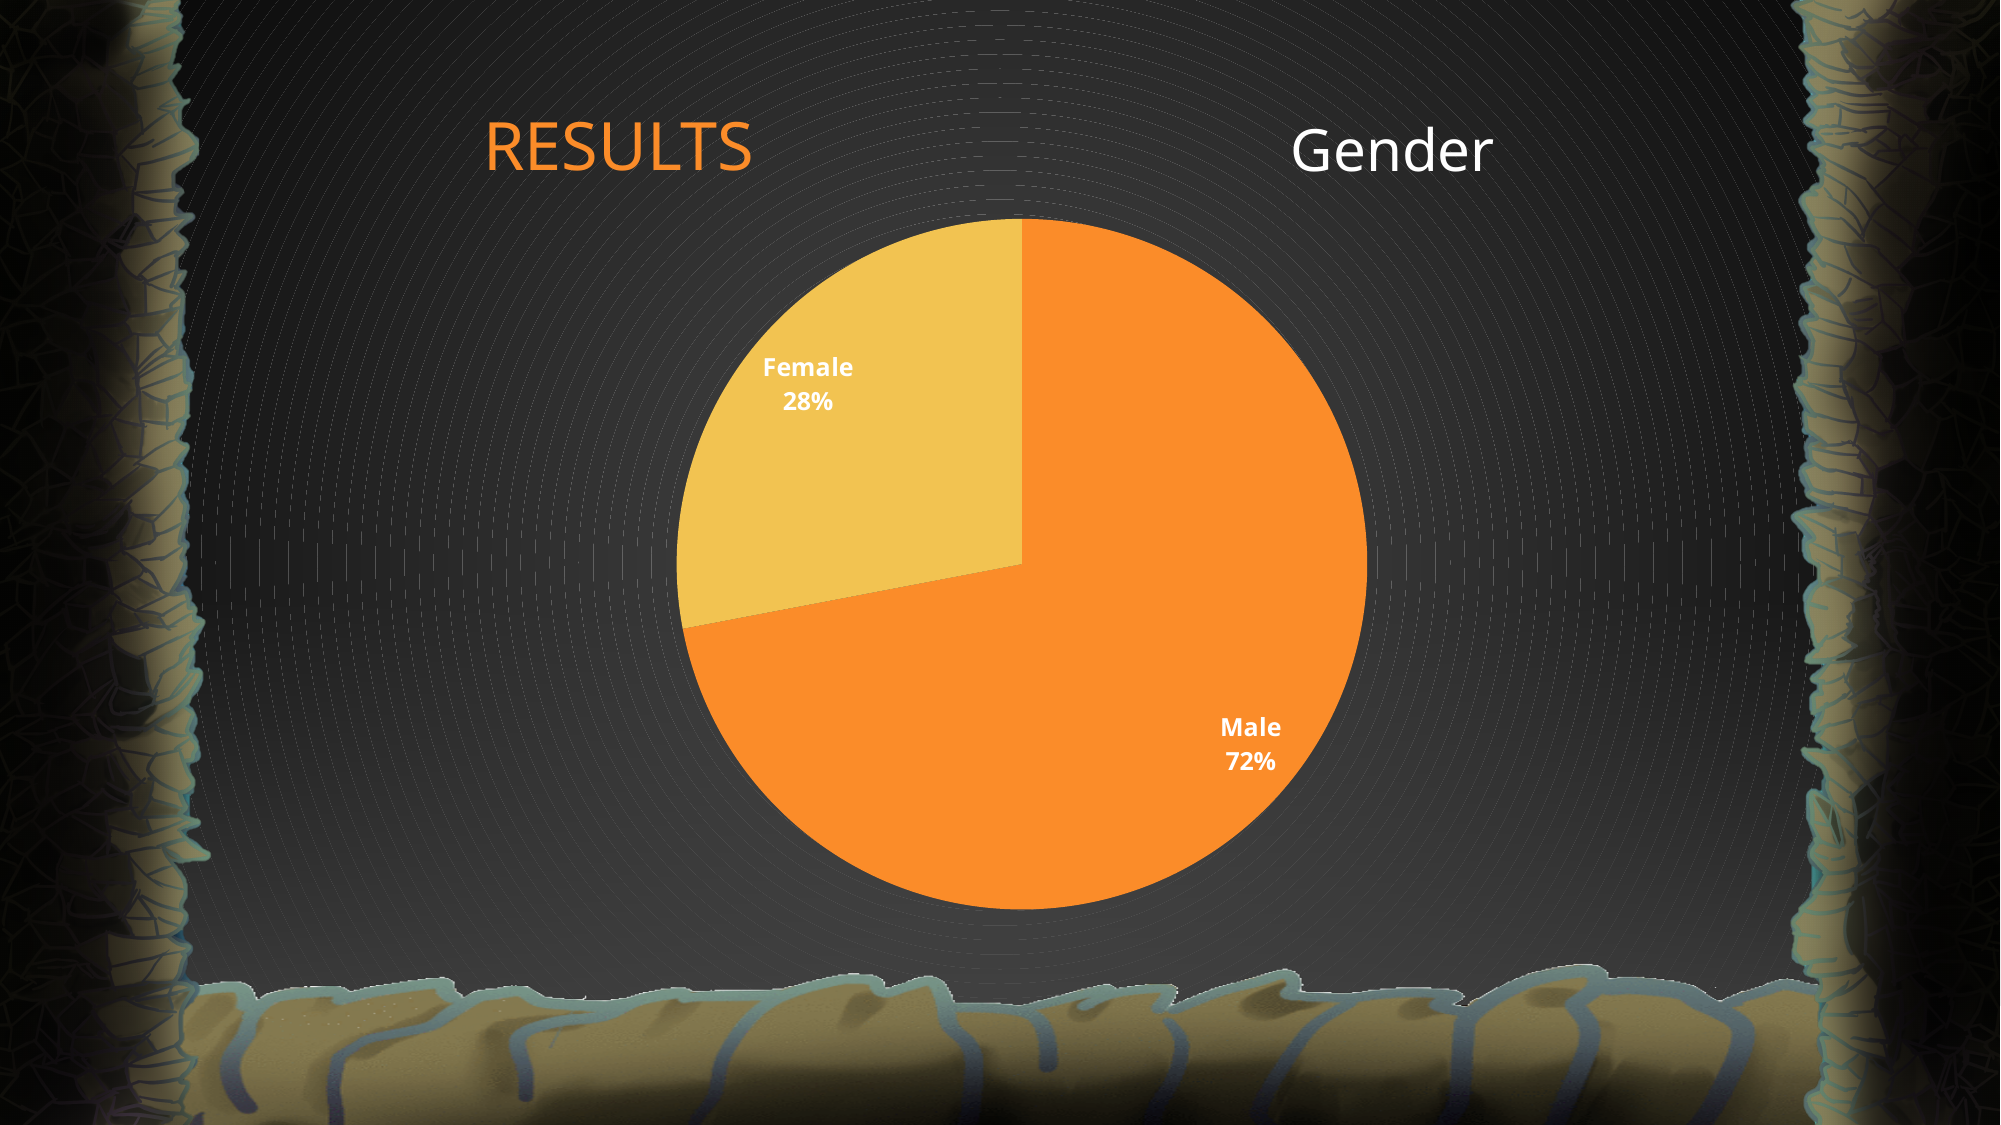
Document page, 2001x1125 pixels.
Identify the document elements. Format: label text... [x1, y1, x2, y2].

text_box Gender [1134, 105, 1651, 191]
chart [562, 216, 1471, 910]
picture [0, 0, 2000, 1125]
title Results [238, 62, 1000, 235]
